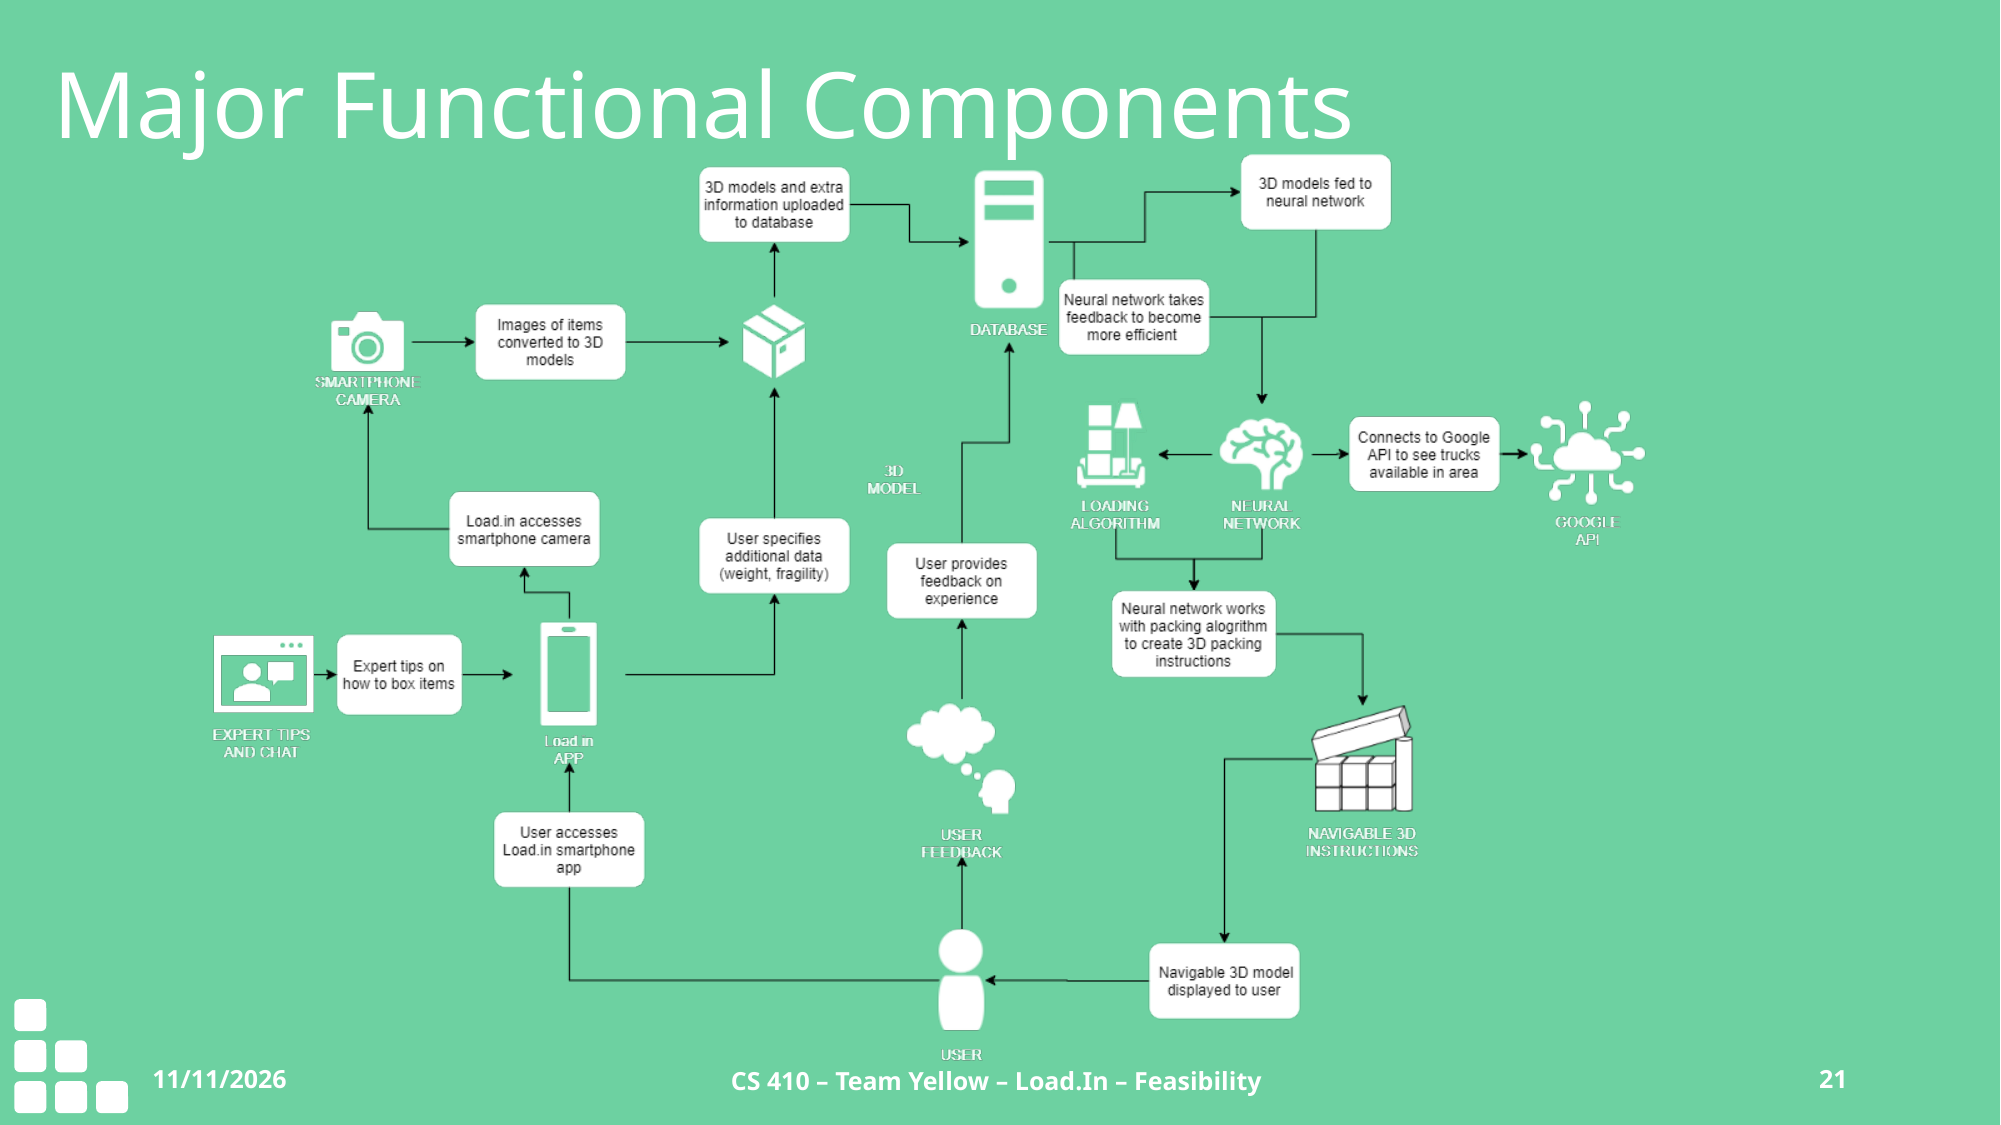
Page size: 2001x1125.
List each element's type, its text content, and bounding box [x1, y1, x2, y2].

text_box 21 [1412, 1035, 1863, 1125]
text_box Major Functional Components [38, 0, 1764, 218]
text_box CS 410 – Team Yellow – Load.In – Feasibility [662, 1076, 1338, 1125]
picture [204, 154, 1649, 1068]
text_box 10/12/2020 [137, 1035, 588, 1125]
